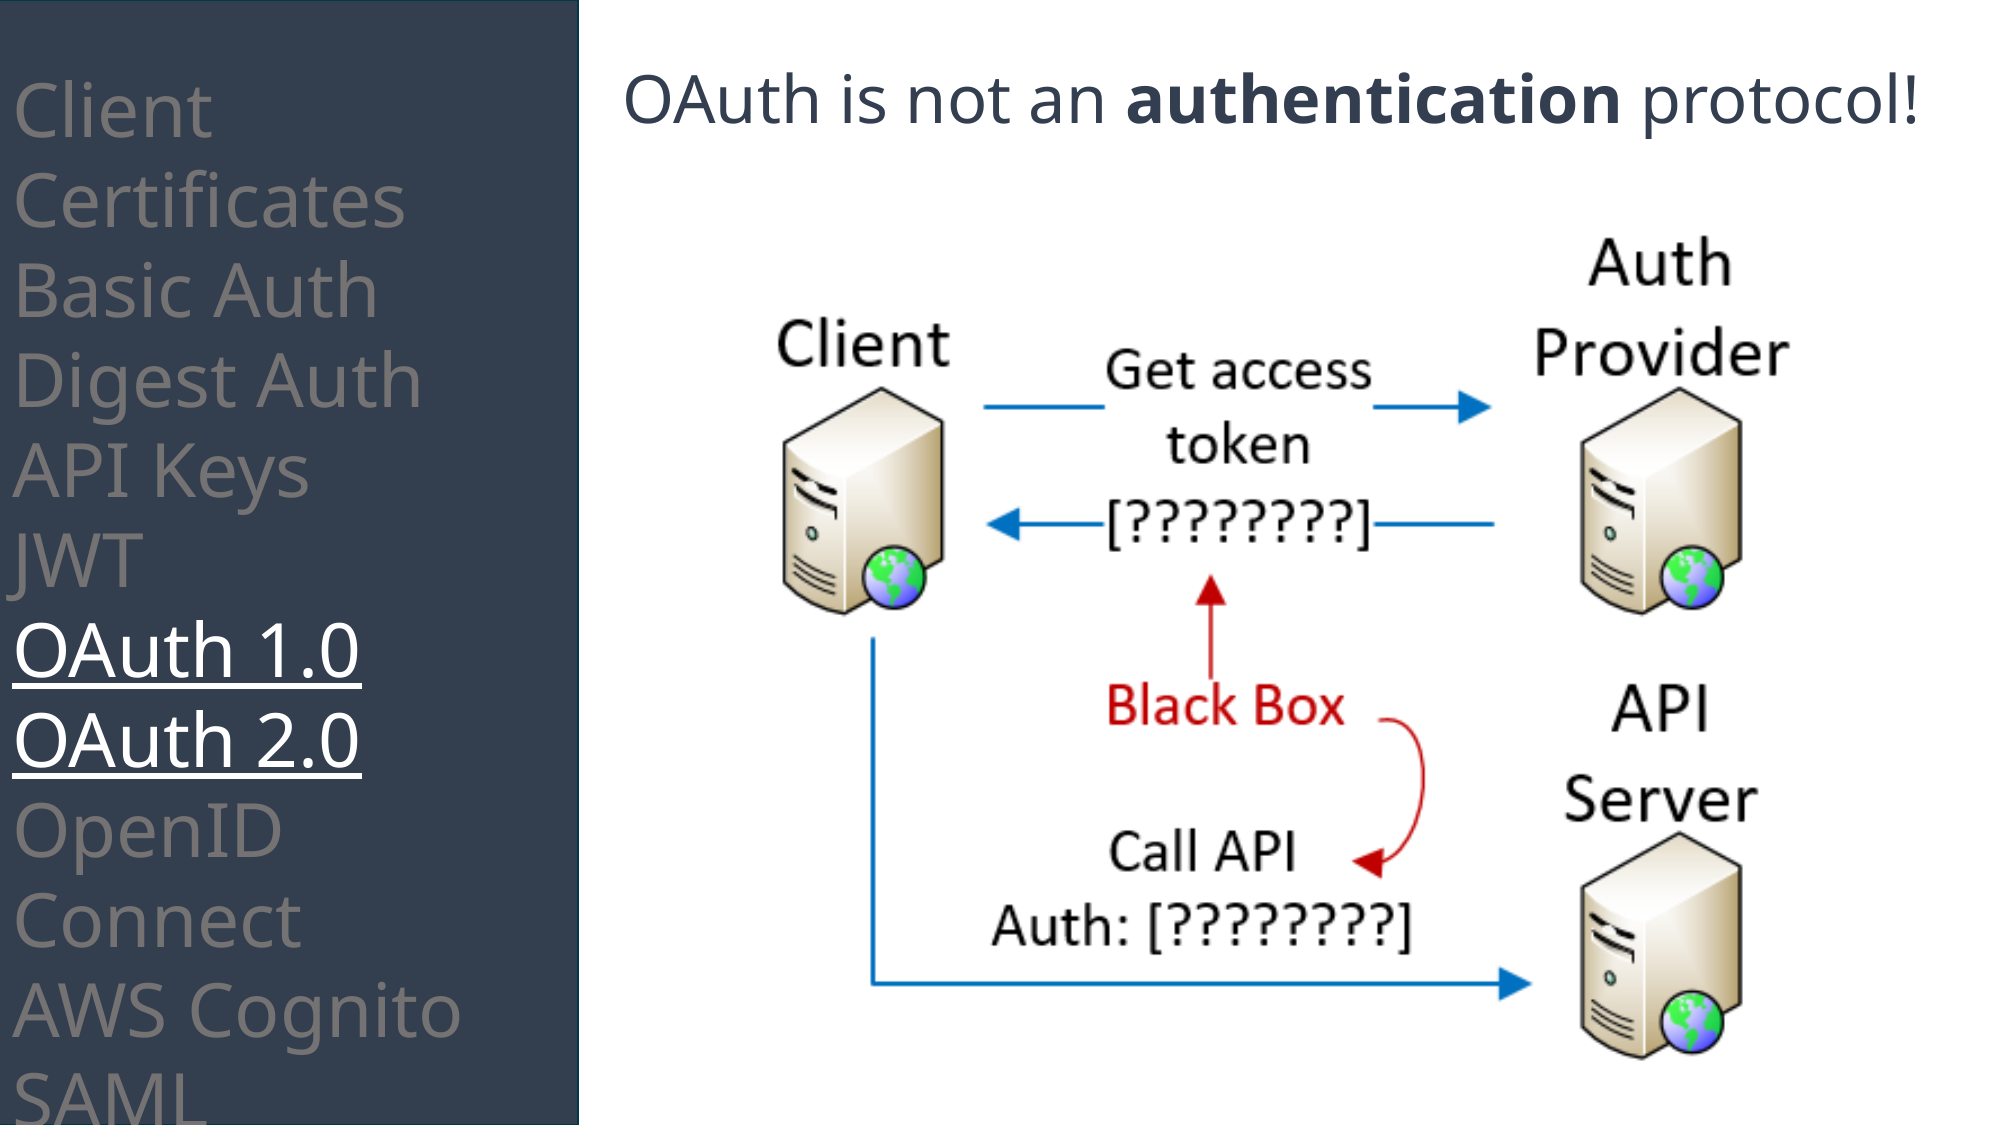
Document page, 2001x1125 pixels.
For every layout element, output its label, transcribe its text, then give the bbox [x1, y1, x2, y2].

picture [770, 223, 1815, 1070]
text_box Client Certificates Basic Auth Digest Auth API Keys JWT OAuth 1.0 OAuth 2.0 OpenID Connect AWS Cognito SAML WS-Security [0, 55, 578, 1125]
list OAuth is not an authentication protocol! [607, 58, 1978, 189]
text_box [0, 0, 579, 1125]
